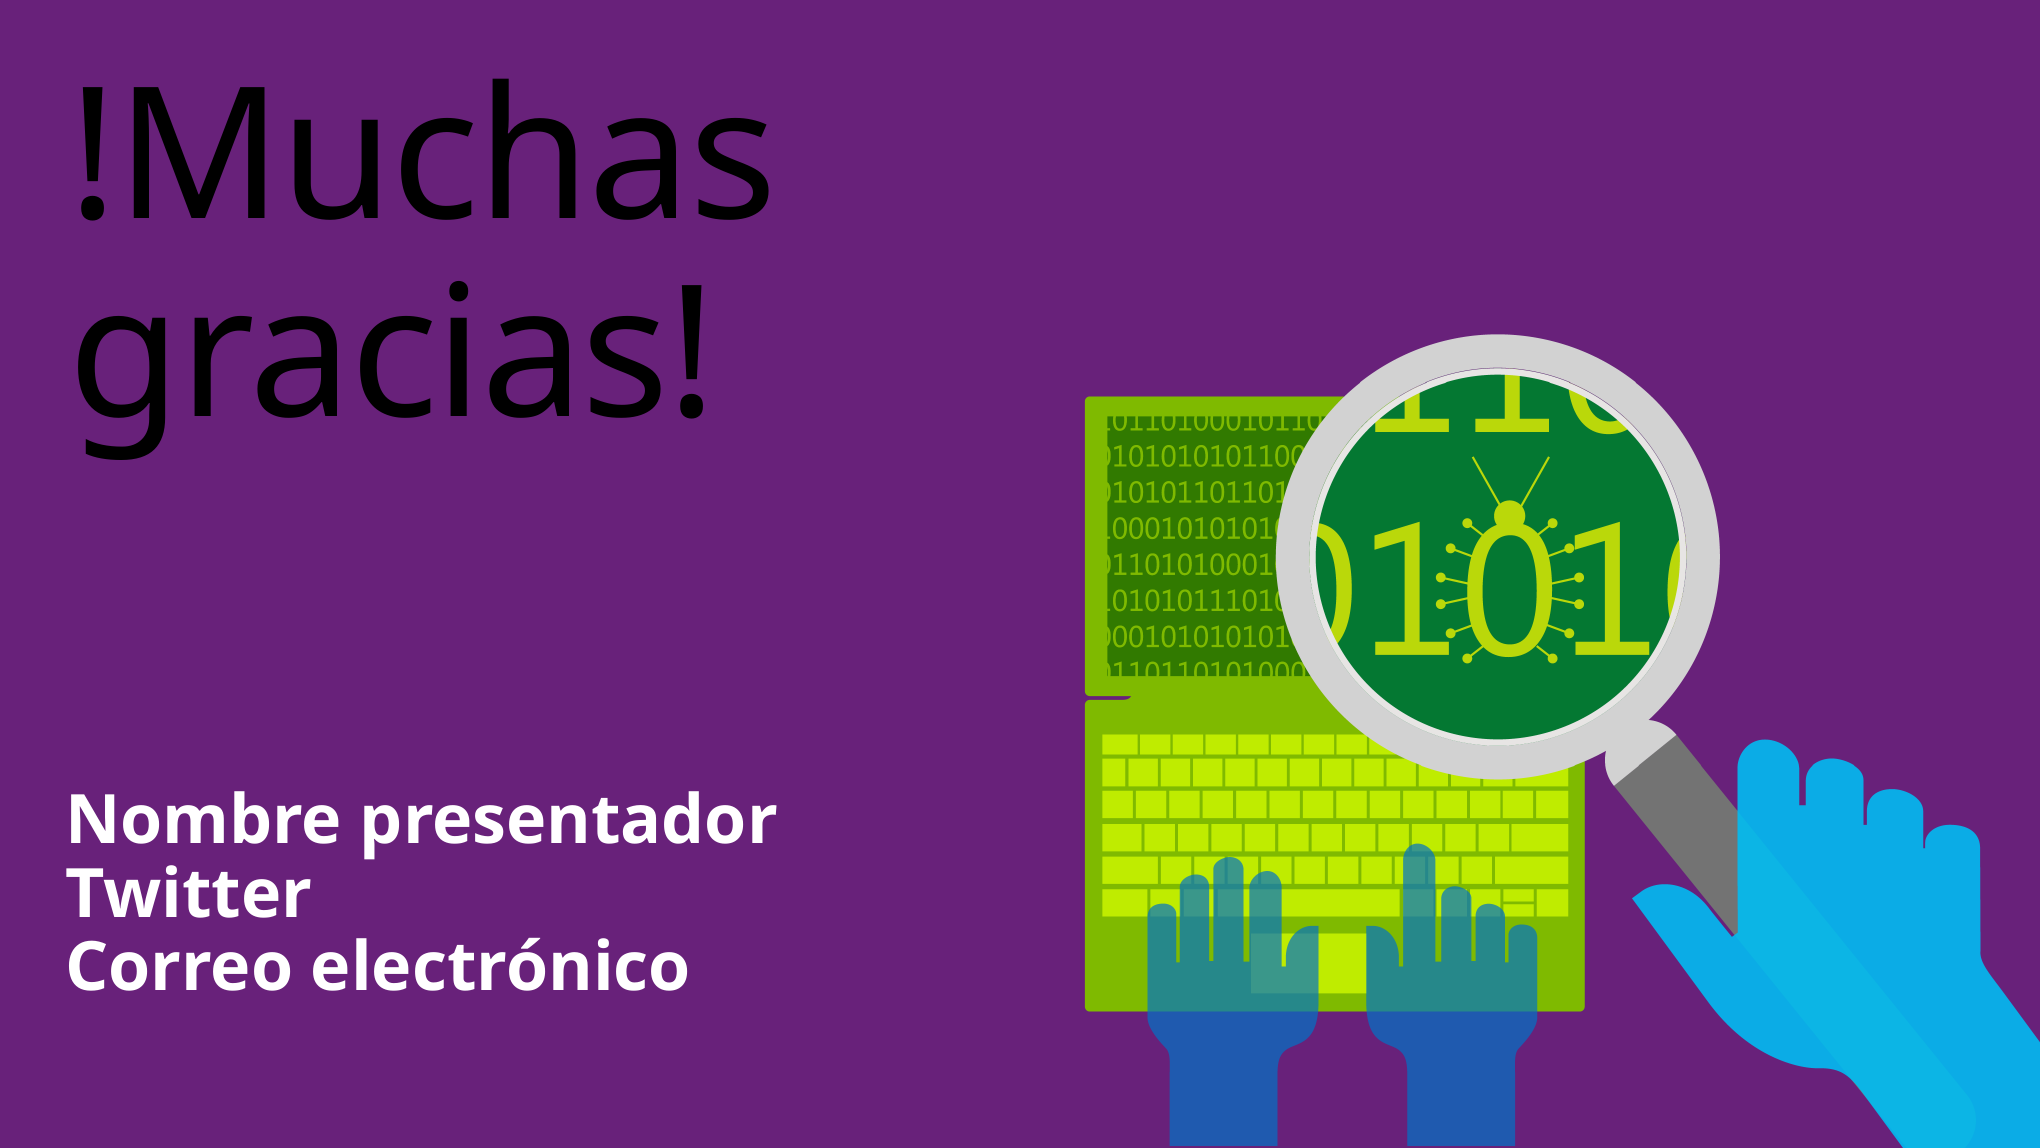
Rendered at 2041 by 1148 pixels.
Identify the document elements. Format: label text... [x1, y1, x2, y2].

title !Muchas gracias! [45, 45, 1246, 346]
picture [0, 0, 2040, 1148]
text_box Nombre presentador Twitter Correo electrónico [50, 777, 1995, 986]
